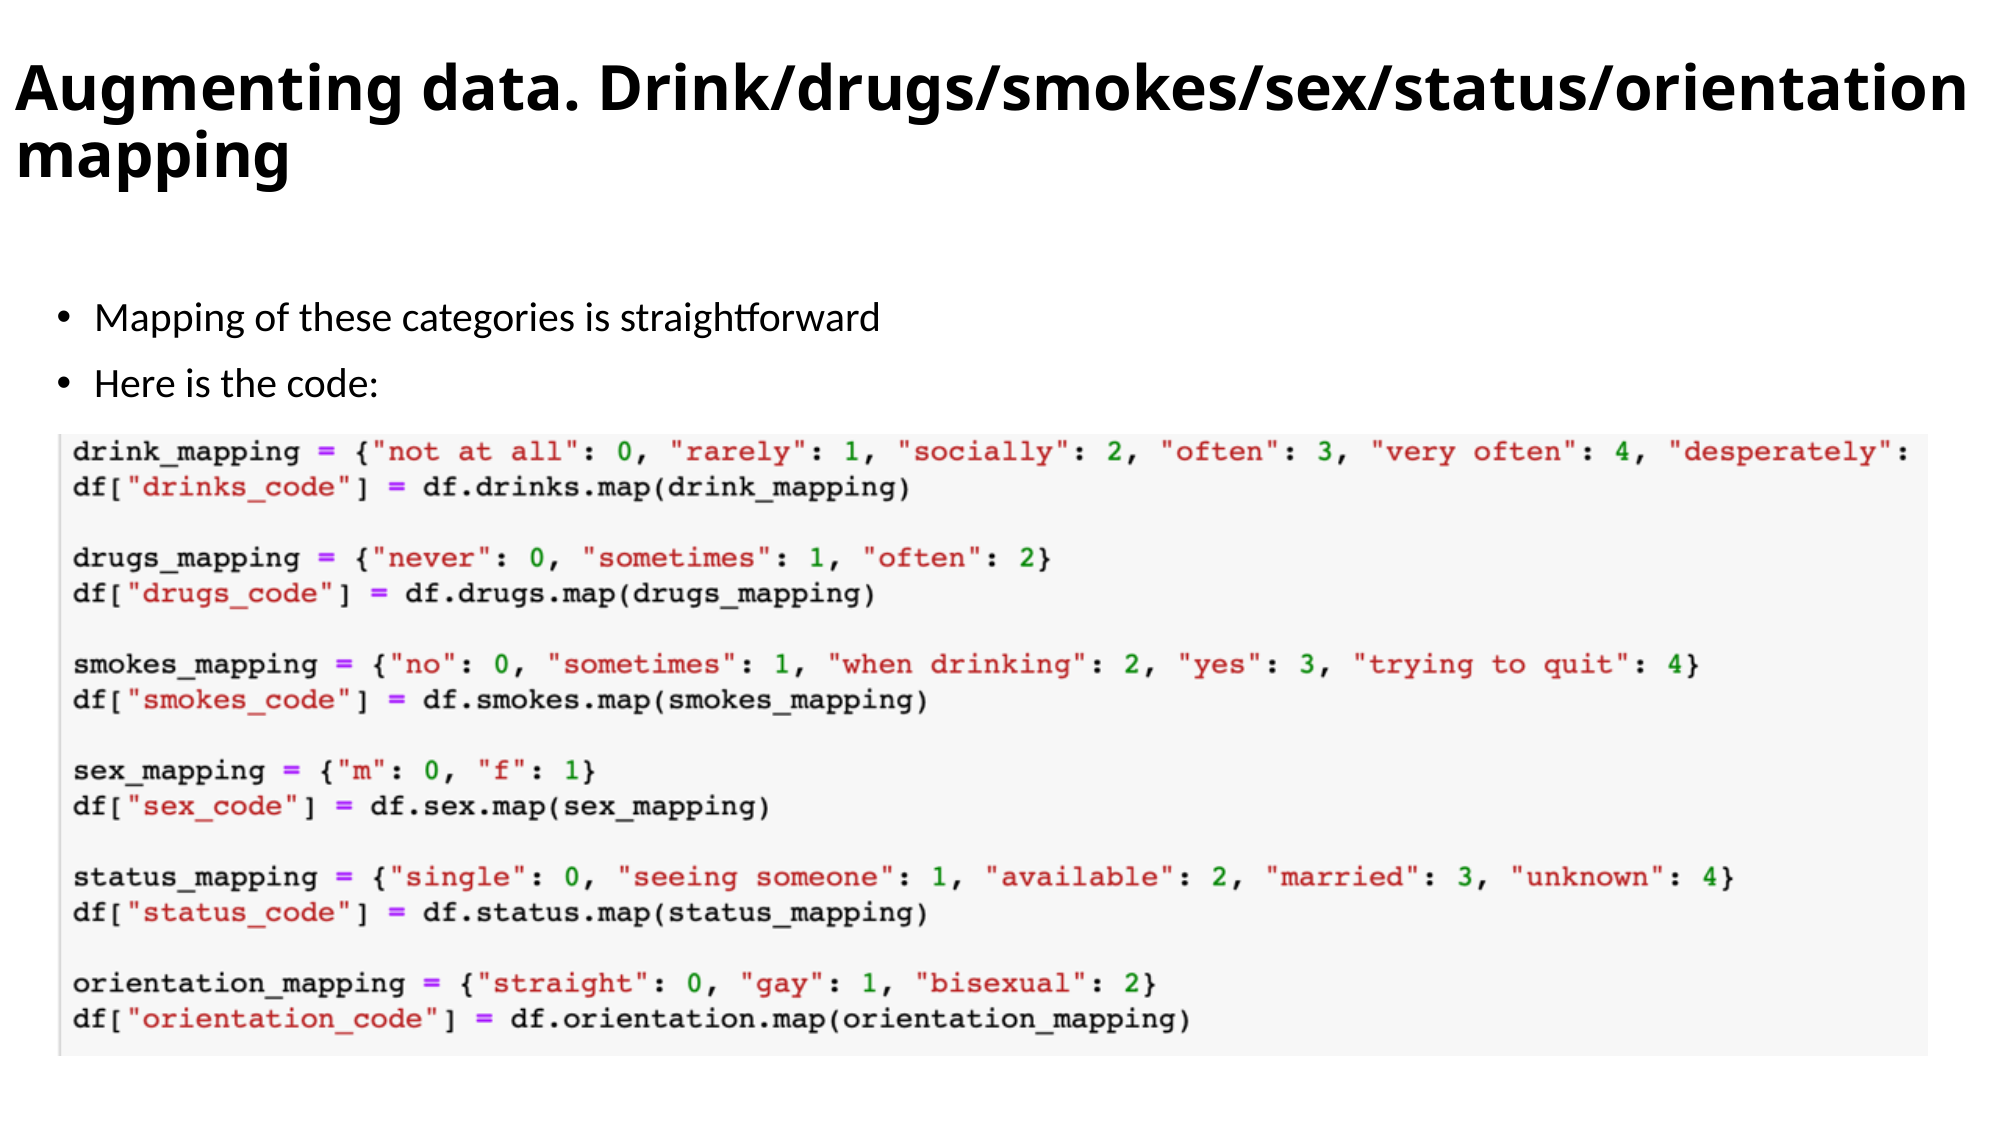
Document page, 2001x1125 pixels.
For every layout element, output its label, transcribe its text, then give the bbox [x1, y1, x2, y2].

list Mapping of these categories is straightforward Here is the code: [41, 217, 1889, 434]
title Augmenting data. Drink/drugs/smokes/sex/status/orientation mapping [0, 14, 2000, 233]
picture [41, 434, 1928, 1056]
